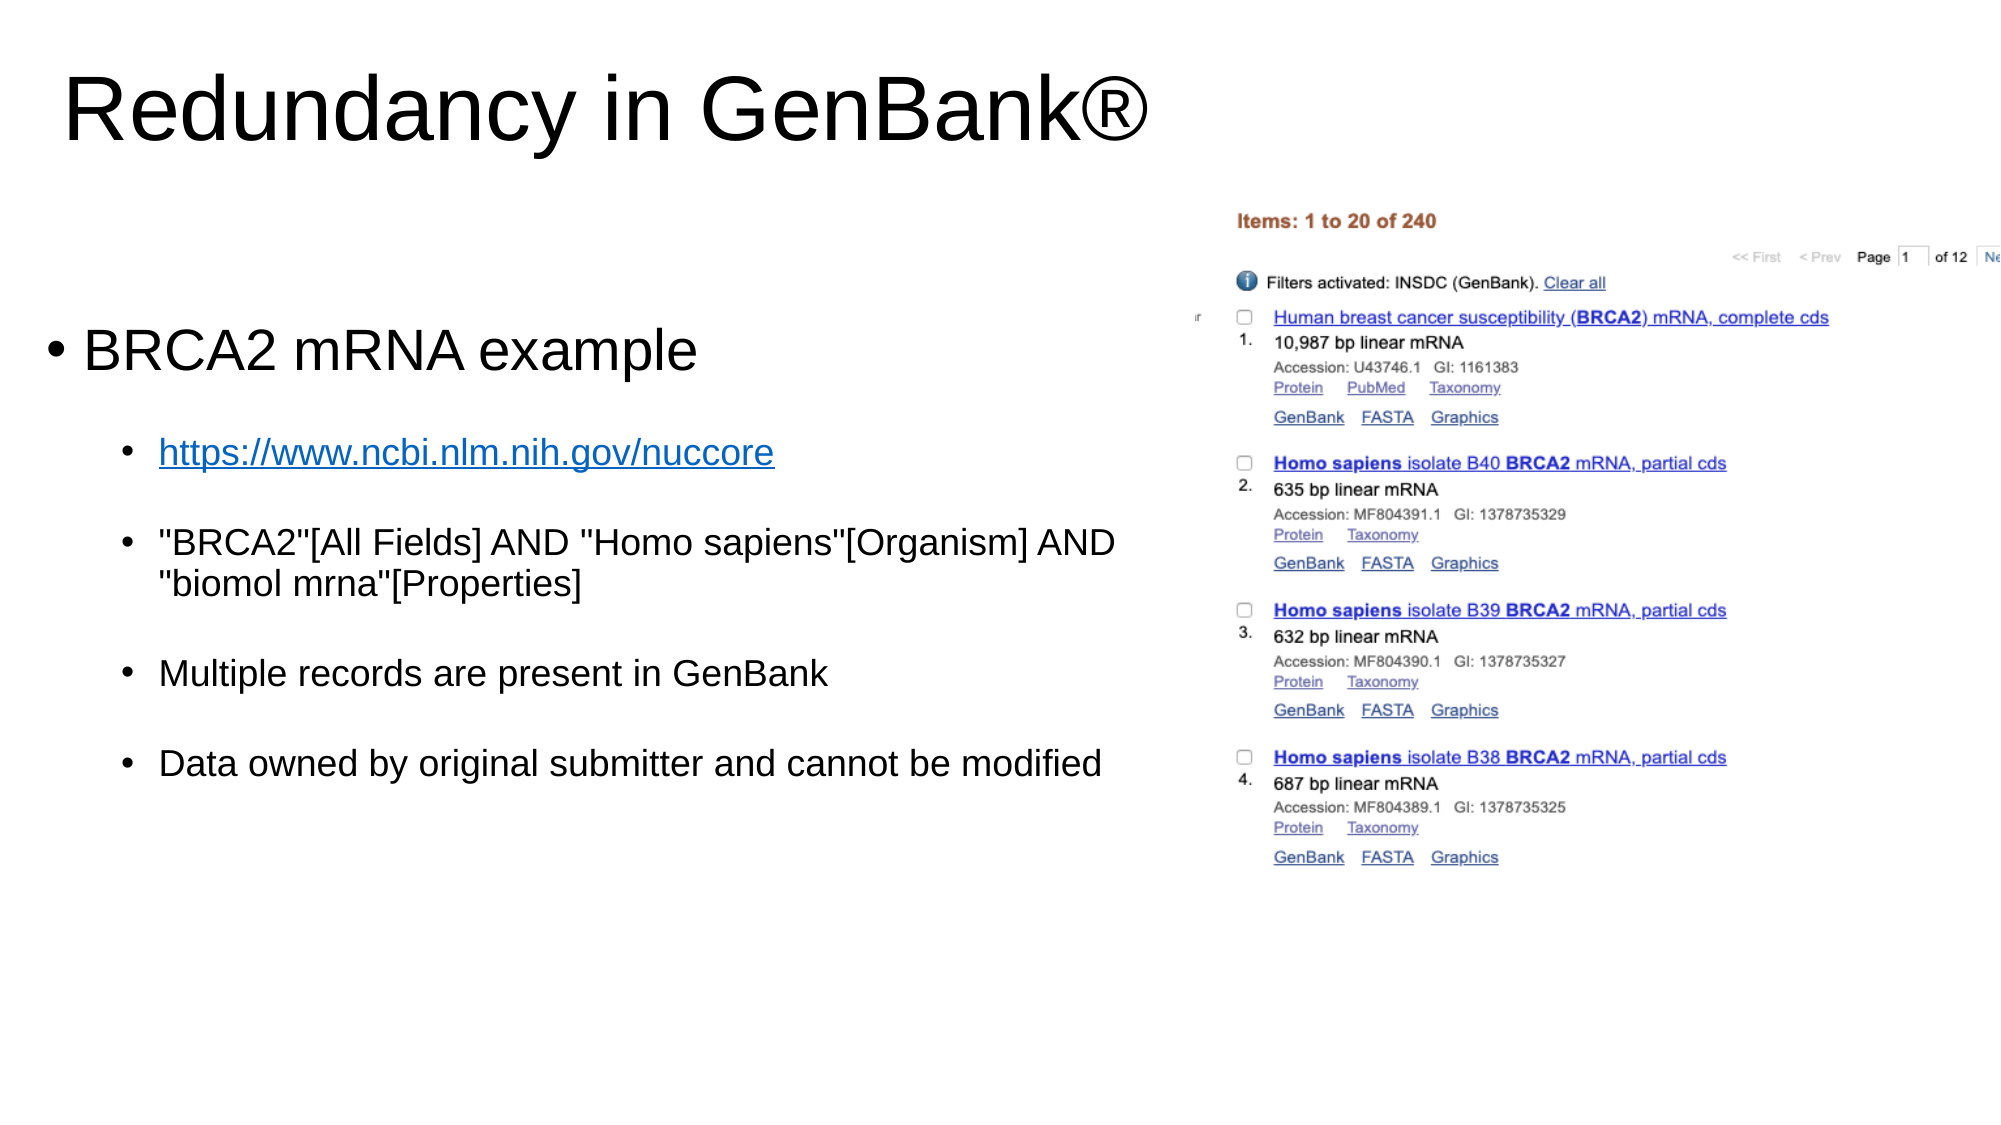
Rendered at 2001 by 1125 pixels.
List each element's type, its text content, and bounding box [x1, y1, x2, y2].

picture [1195, 198, 2000, 873]
list BRCA2 mRNA example https://www.ncbi.nlm.nih.gov/nuccore "BRCA2"[All Fields] AND "Homo sapiens"[Organism] AND "biomol mrna"[Properties] Multiple records are present in GenBank Data owned by original submitter and cannot be modified [31, 312, 1180, 873]
title Redundancy in GenBank® [47, 2, 1773, 220]
